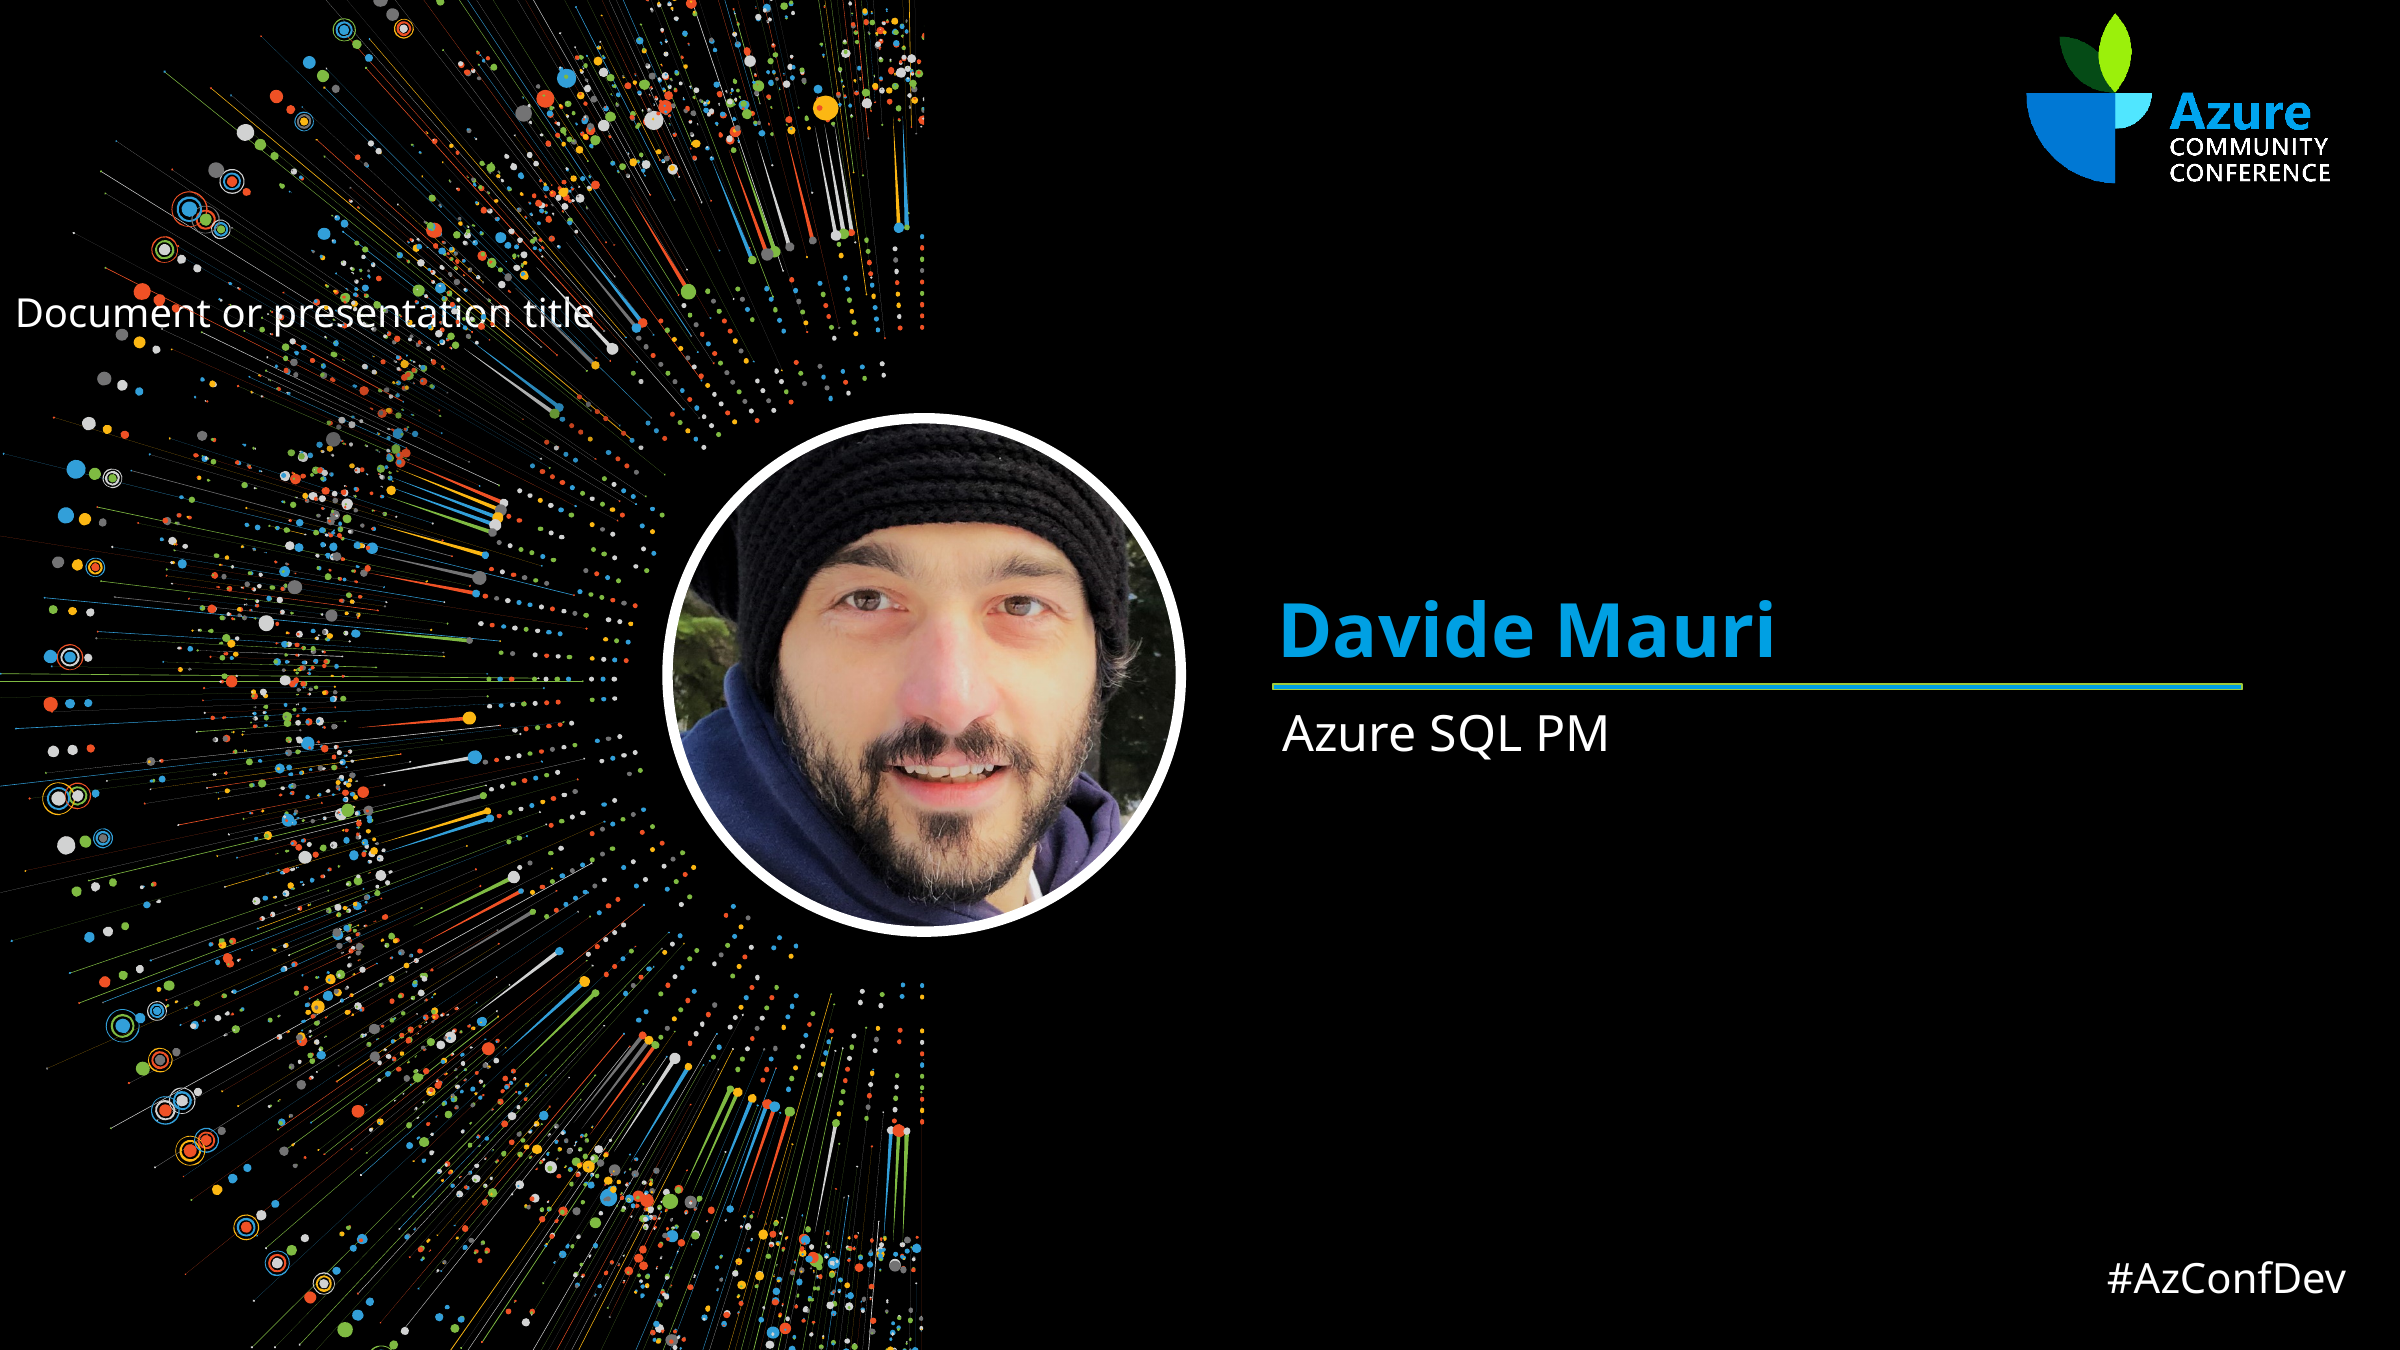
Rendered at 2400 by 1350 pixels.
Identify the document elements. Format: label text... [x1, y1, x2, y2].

text_box #AzConfDev [2092, 1244, 2392, 1310]
picture [0, 0, 1182, 1350]
text_box [1272, 683, 2243, 690]
text_box Davide Mauri [1262, 575, 1793, 680]
picture [2020, 6, 2339, 192]
text_box Azure SQL PM [1267, 693, 1626, 769]
